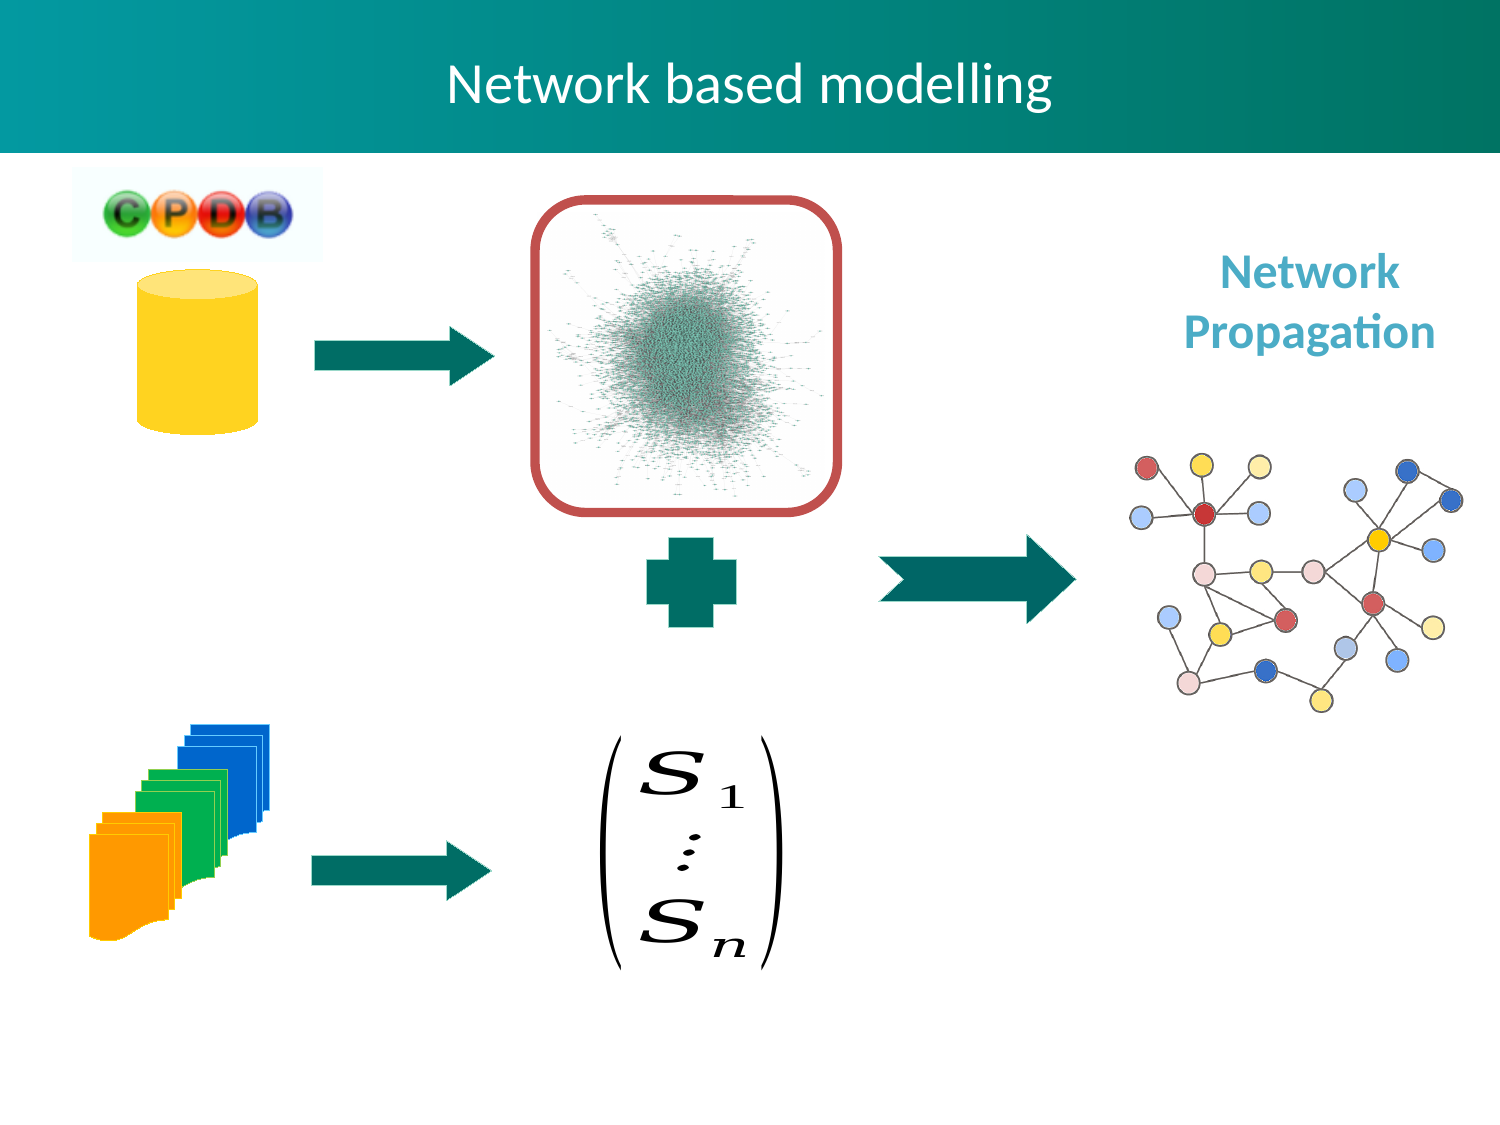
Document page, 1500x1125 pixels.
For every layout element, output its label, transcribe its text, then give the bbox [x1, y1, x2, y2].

text_box Network Propagation [1144, 230, 1475, 407]
text_box [135, 769, 228, 888]
picture [1124, 433, 1483, 725]
picture [537, 211, 826, 500]
text_box [551, 197, 821, 210]
table_cell G20 [138, 273, 258, 299]
text_box [137, 271, 258, 435]
text_box [177, 724, 270, 840]
text_box [878, 534, 1077, 624]
text_box [829, 218, 840, 494]
text_box [314, 326, 495, 386]
picture [72, 167, 323, 262]
text_box [646, 537, 737, 628]
text_box Network based modelling [105, 37, 1395, 123]
text_box [311, 840, 492, 901]
text_box [559, 508, 813, 515]
text_box [89, 812, 182, 941]
